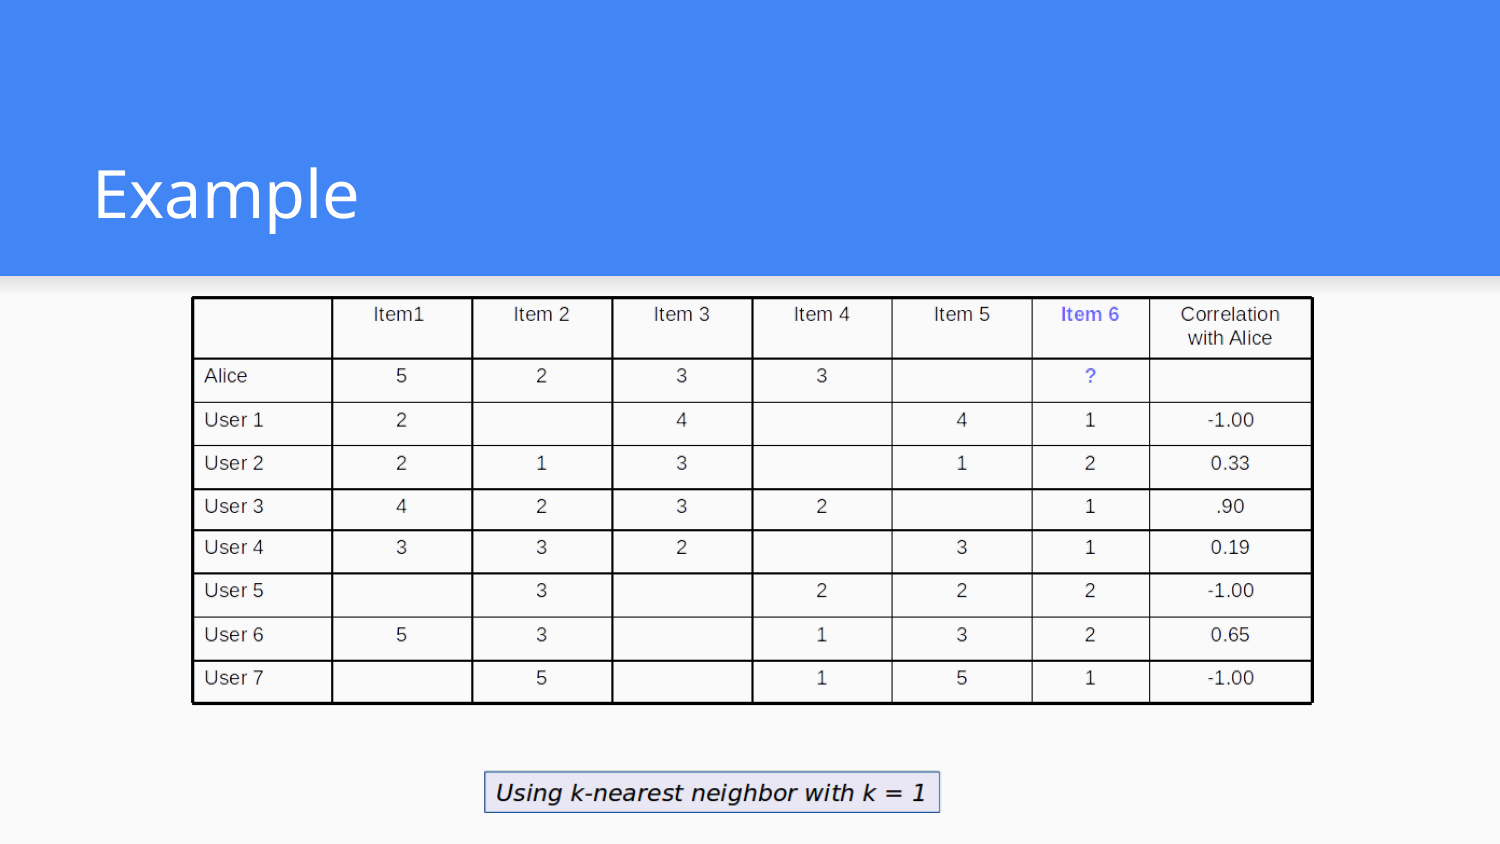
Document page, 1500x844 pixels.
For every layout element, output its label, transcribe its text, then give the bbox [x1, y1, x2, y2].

title Example [77, 121, 1427, 248]
picture [190, 295, 1314, 813]
